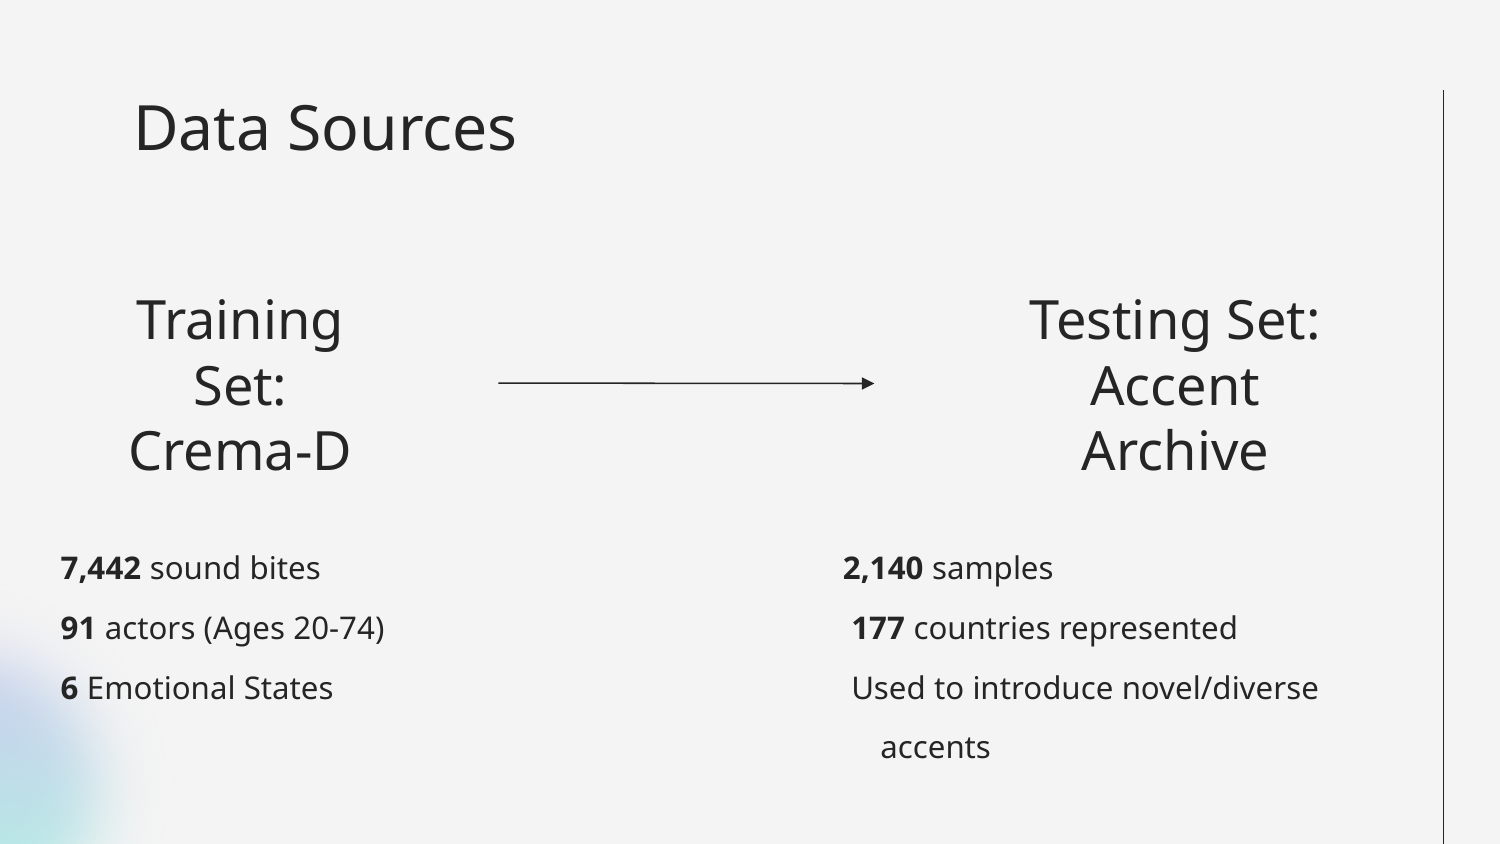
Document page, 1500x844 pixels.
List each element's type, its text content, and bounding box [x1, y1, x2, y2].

text_box Testing Set: Accent Archive [993, 312, 1358, 455]
title Data Sources [118, 72, 1382, 167]
text_box 7,442 sound bites 91 actors (Ages 20-74) 6 Emotional States [0, 525, 790, 620]
text_box Training Set: Crema-D [102, 312, 379, 455]
text_box 2,140 samples 177 countries represented Used to introduce novel/diverse accents [790, 525, 1454, 685]
